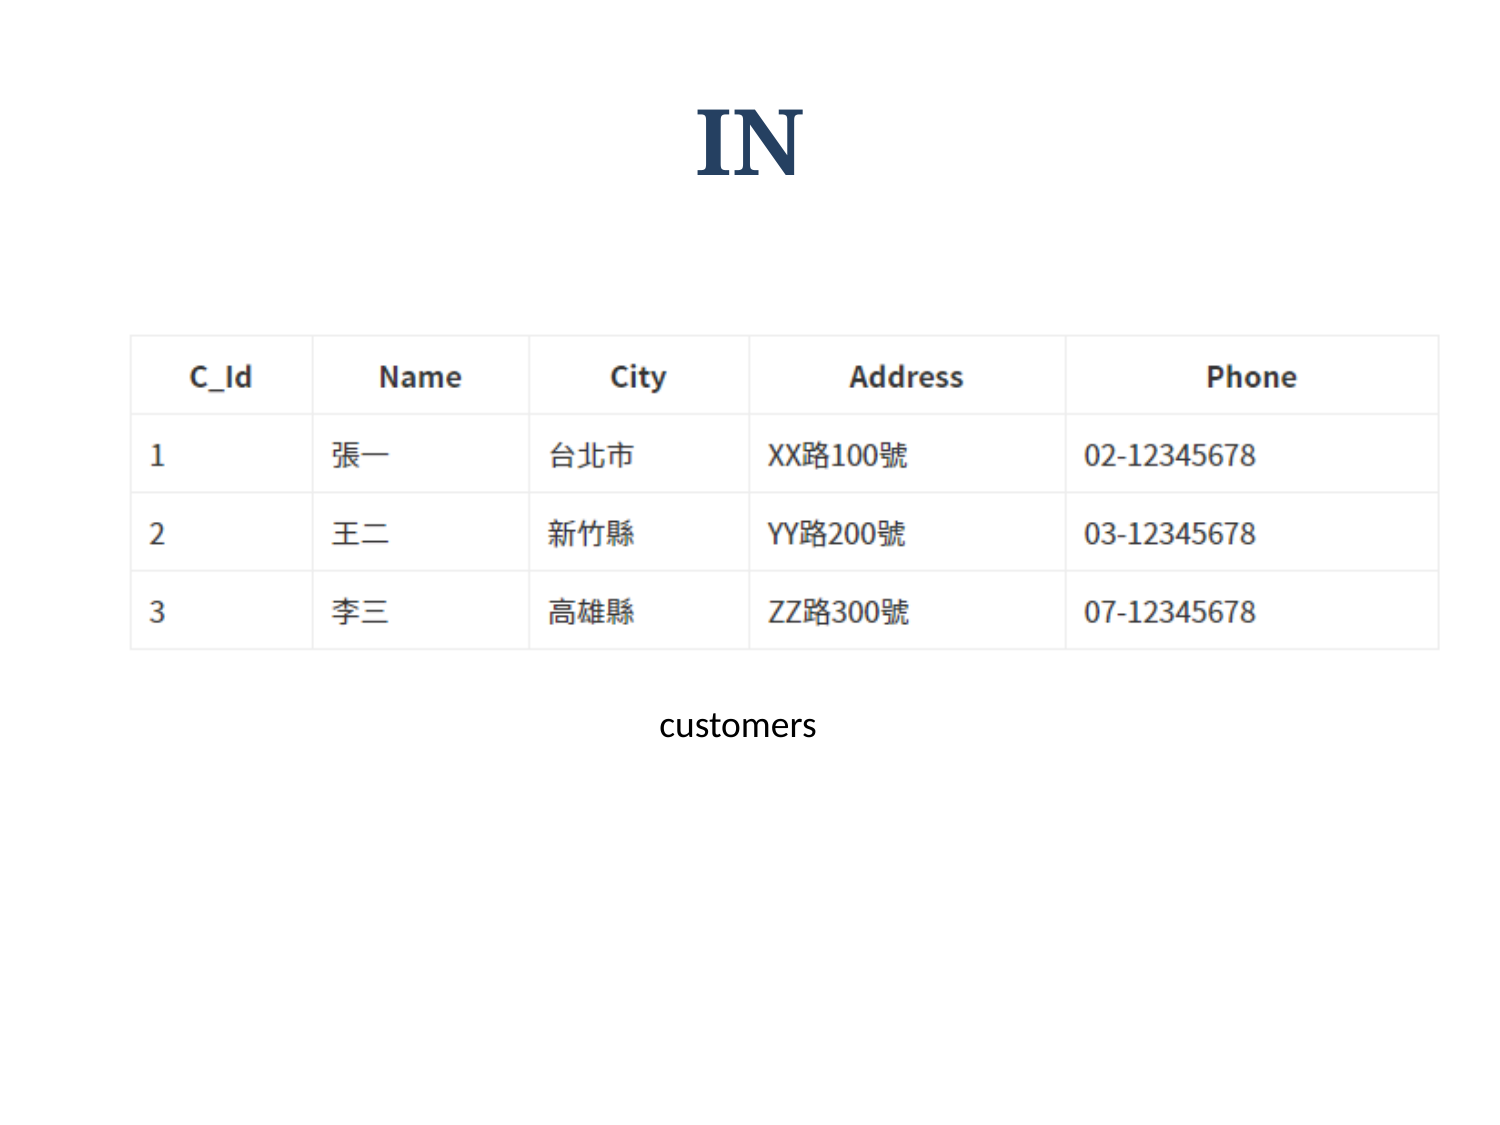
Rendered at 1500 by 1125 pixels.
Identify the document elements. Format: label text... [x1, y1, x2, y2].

title IN [75, 45, 1425, 233]
text_box customers [360, 692, 1117, 753]
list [123, 325, 1460, 665]
